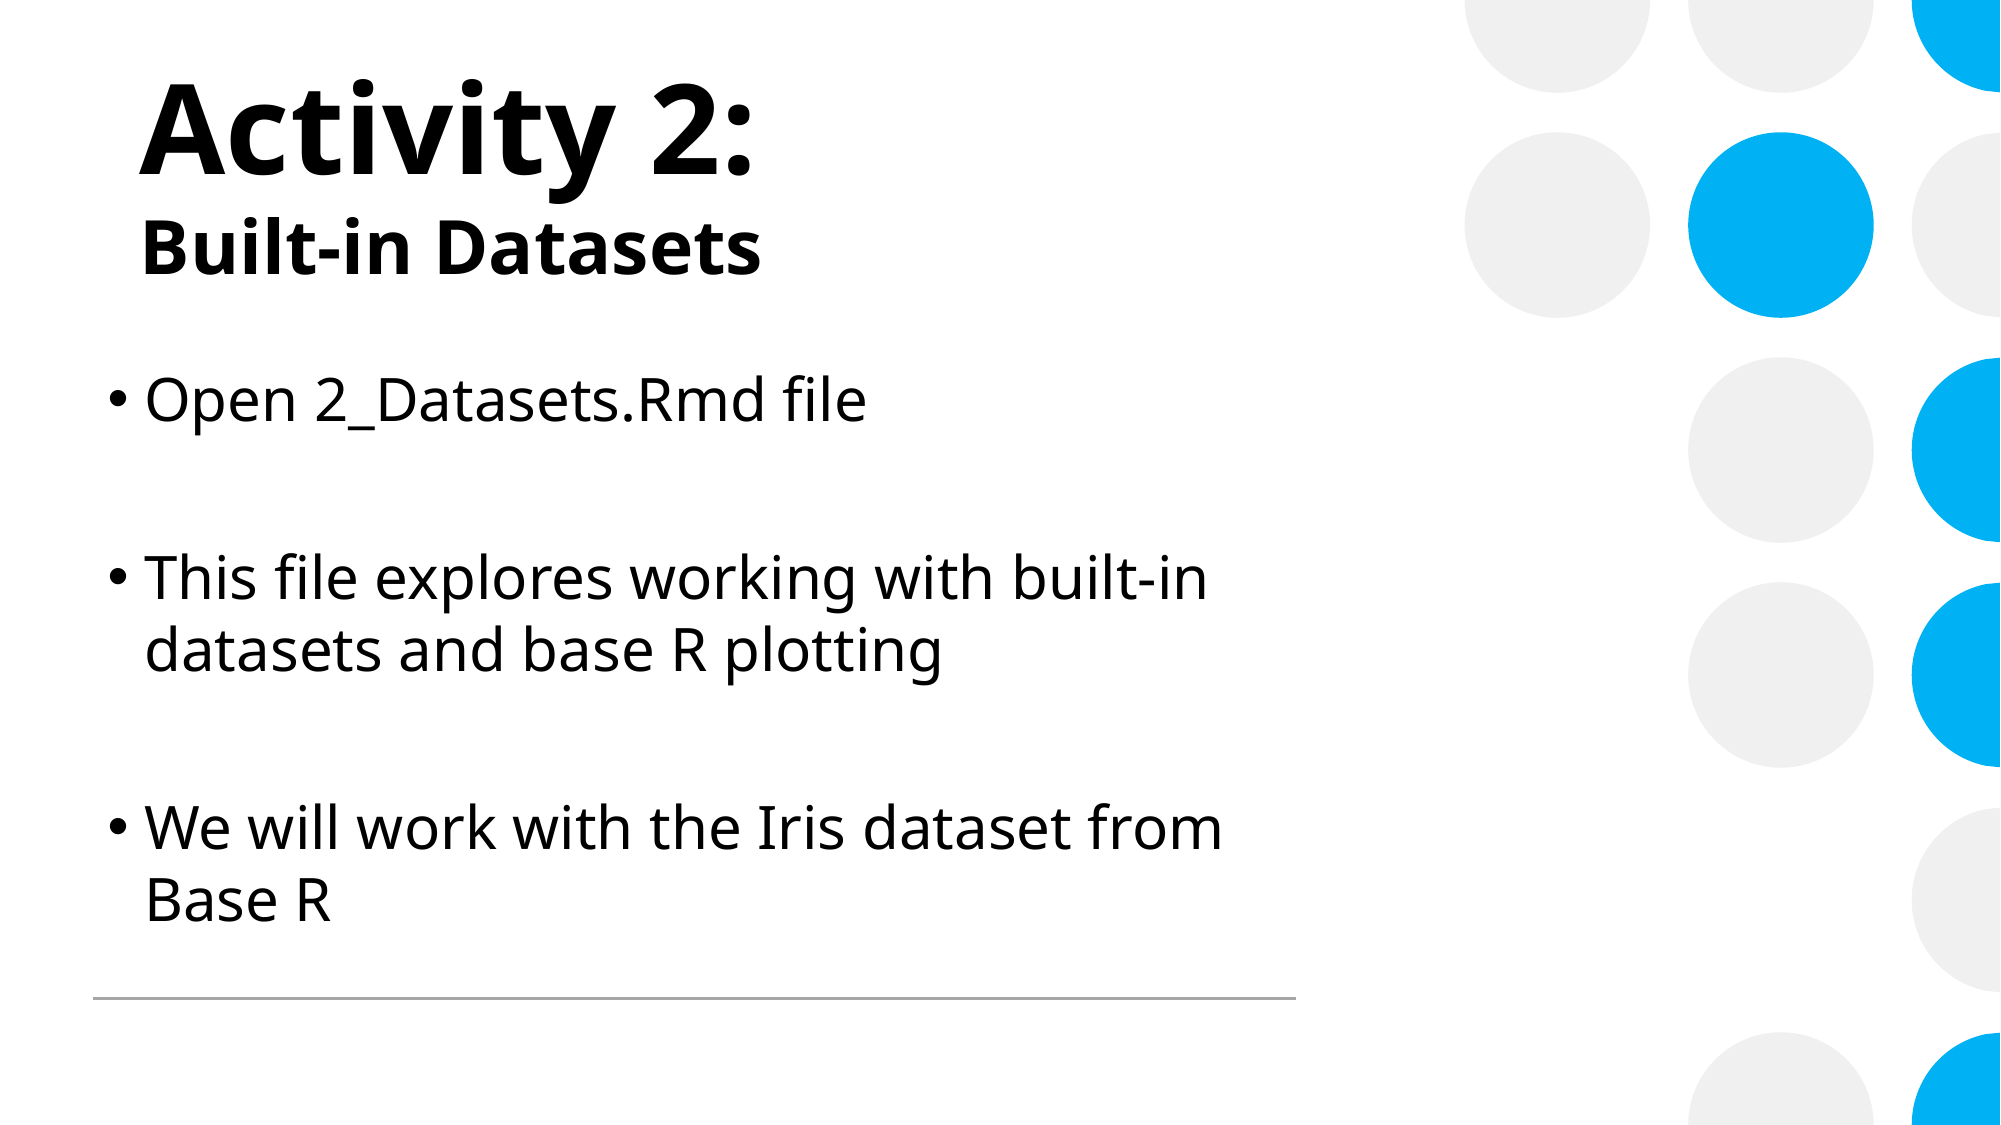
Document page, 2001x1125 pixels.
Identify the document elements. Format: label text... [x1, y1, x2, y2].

title Activity 2: Built-in Datasets [137, 47, 1863, 290]
list Open 2_Datasets.Rmd file This file explores working with built-in datasets and base R plotting We will work with the Iris dataset from Base R [92, 354, 1297, 946]
